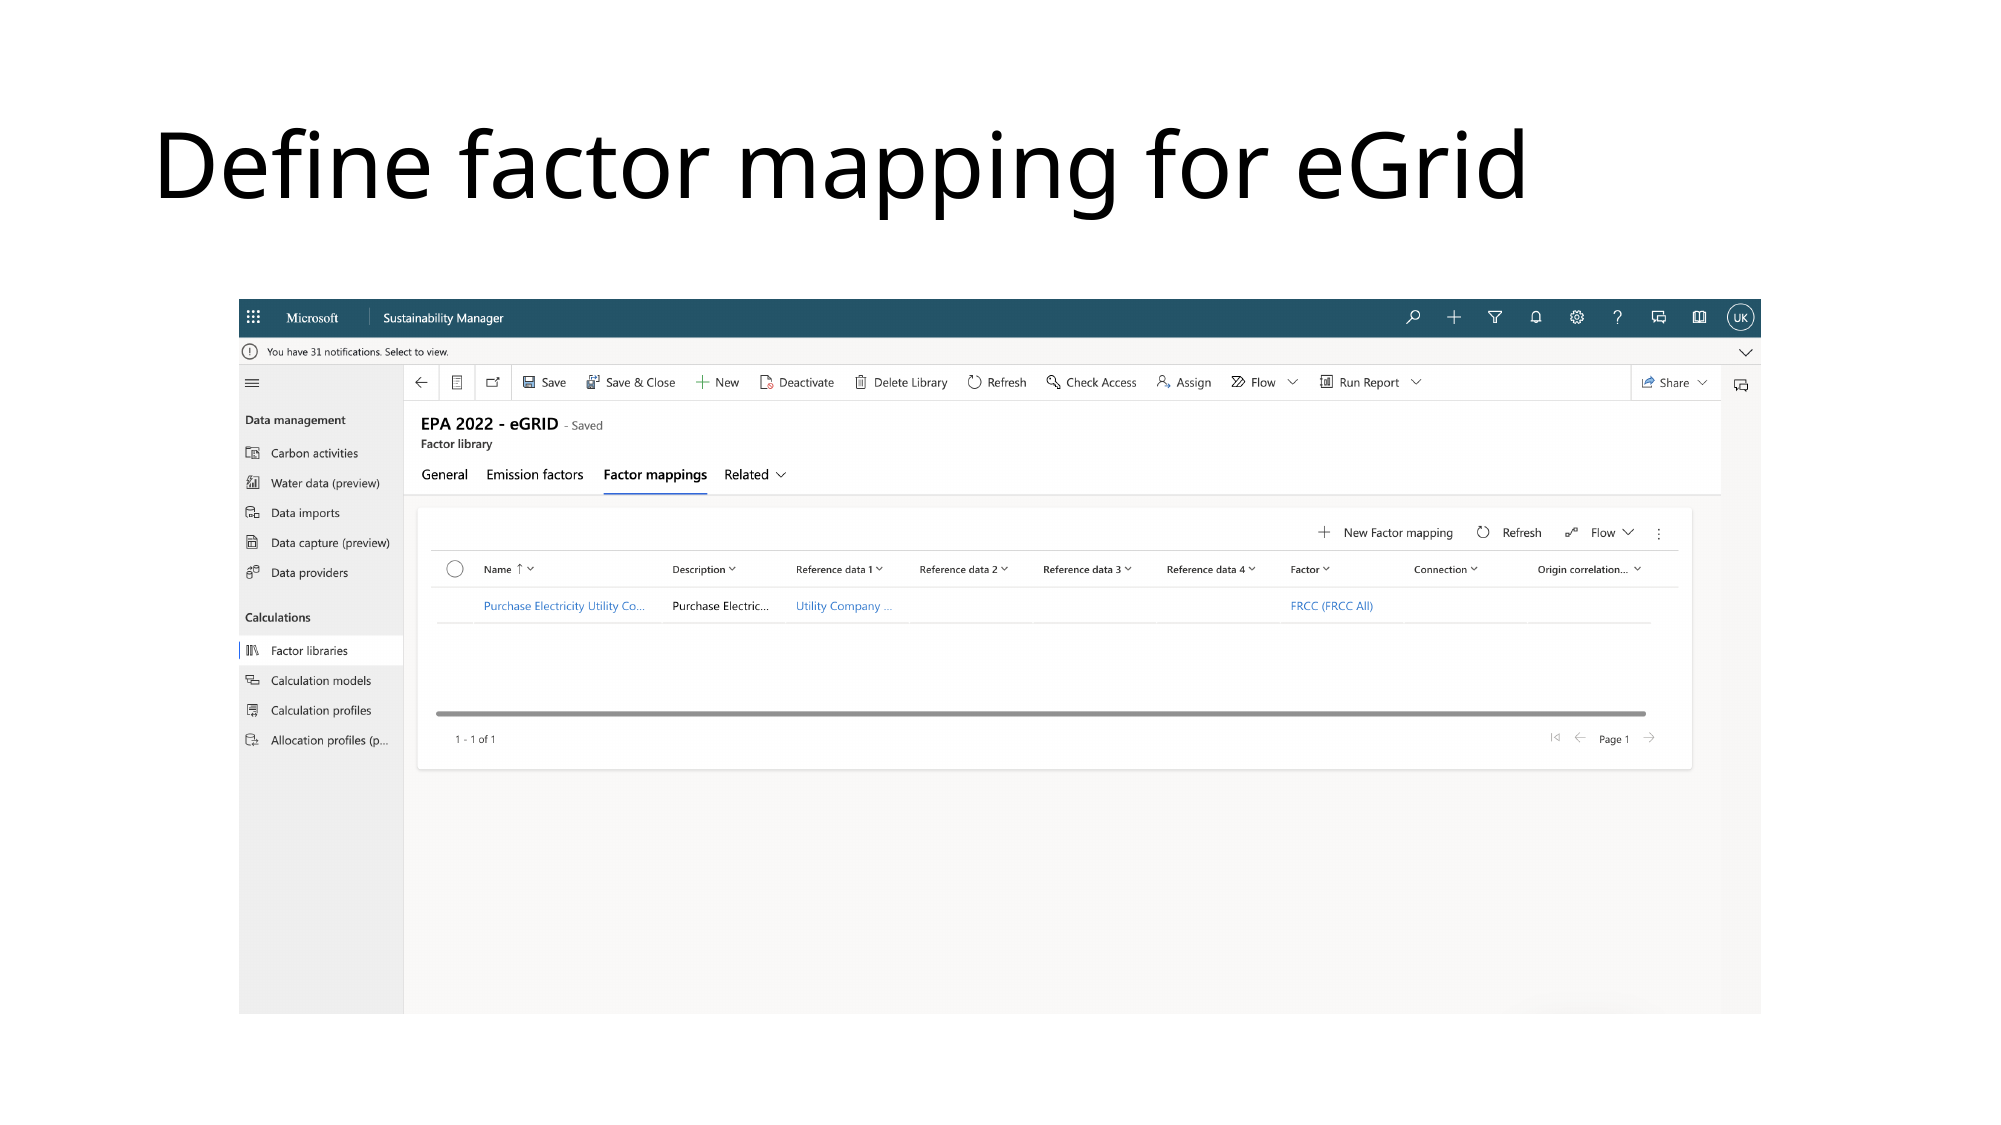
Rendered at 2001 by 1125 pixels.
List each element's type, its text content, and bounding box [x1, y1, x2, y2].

title Define factor mapping for eGrid [137, 59, 1863, 278]
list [239, 299, 1761, 1014]
